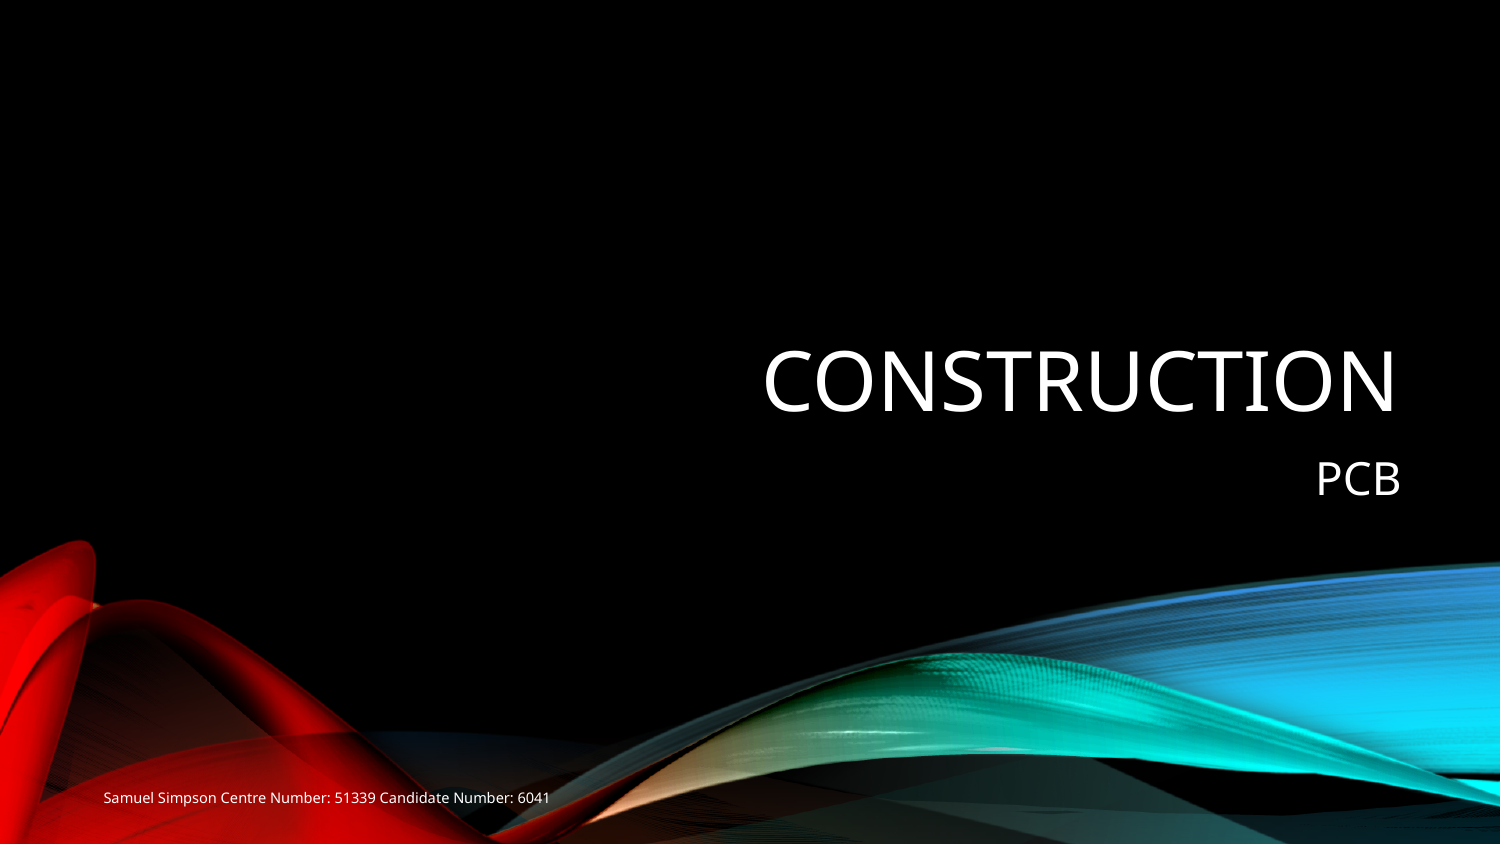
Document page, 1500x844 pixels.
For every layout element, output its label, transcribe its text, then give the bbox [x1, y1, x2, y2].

title Construction [84, 92, 1416, 438]
list PCB [126, 448, 1417, 566]
picture [0, 538, 1500, 844]
footer Samuel Simpson Centre Number: 51339 Candidate Number: 6041 [88, 776, 949, 821]
